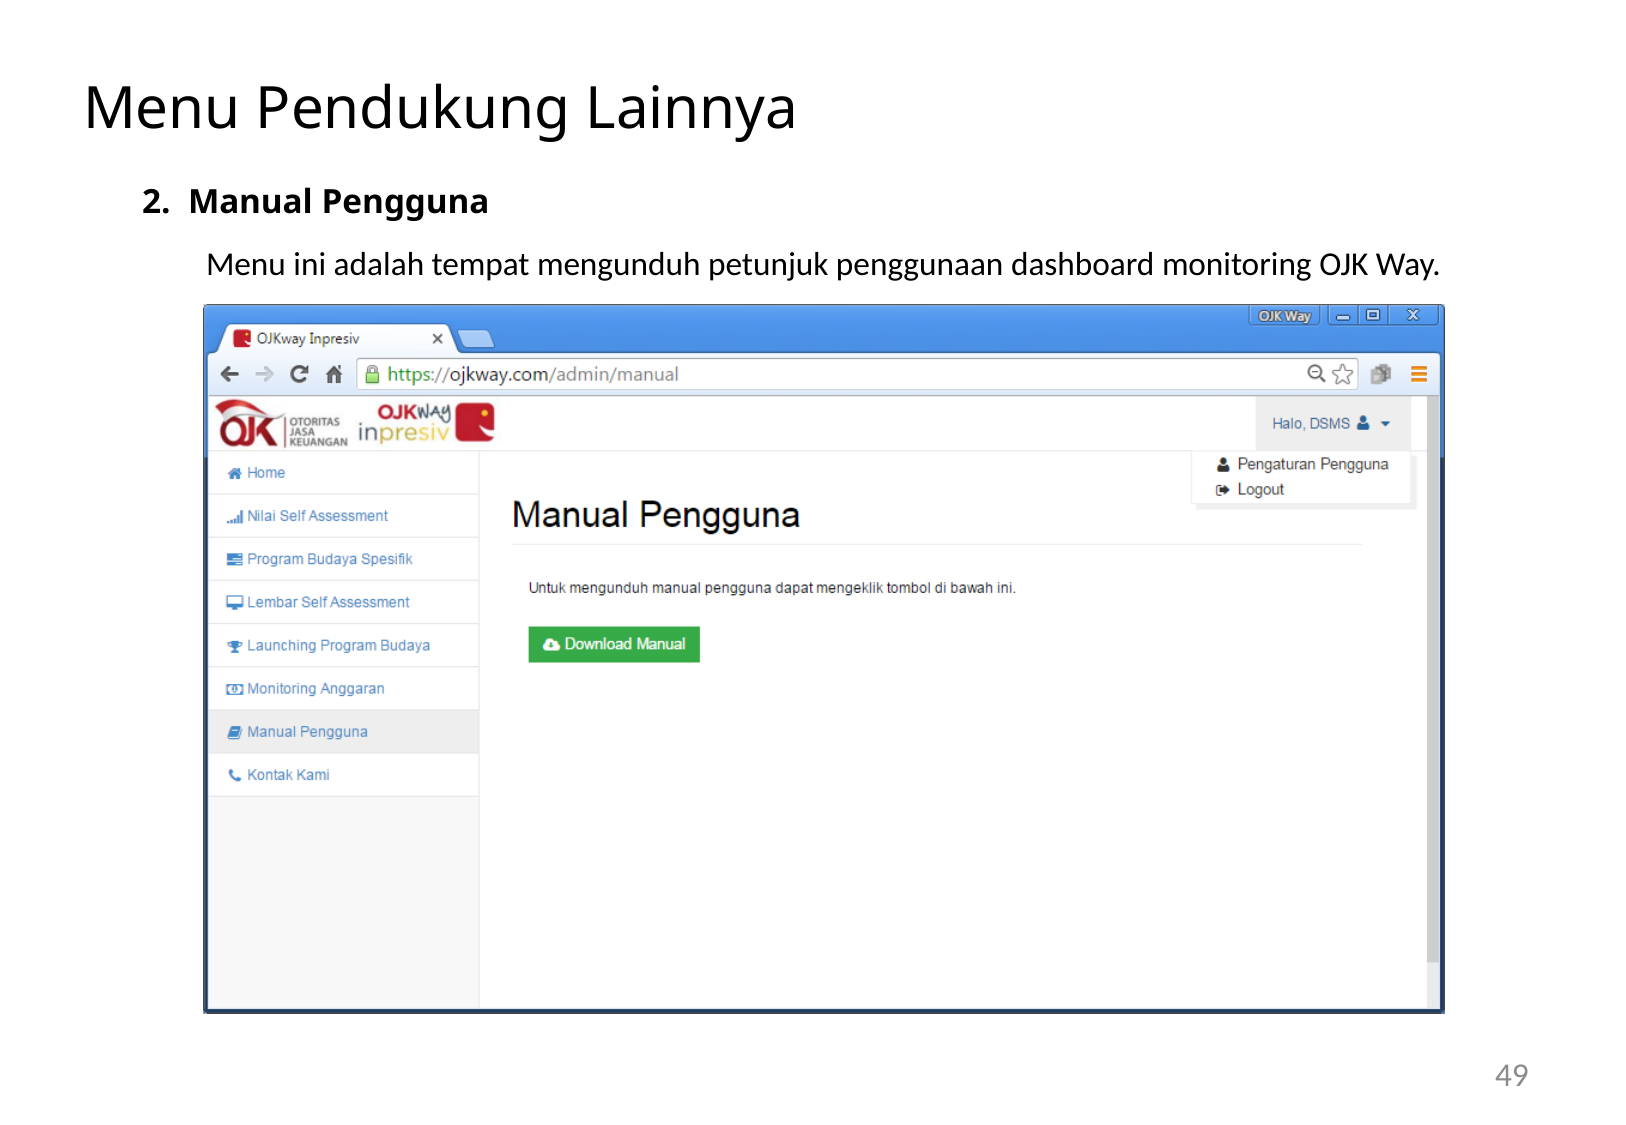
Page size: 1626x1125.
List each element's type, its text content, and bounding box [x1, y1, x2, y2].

text_box 2. Manual Pengguna [127, 172, 1108, 228]
slide_number 49 [1164, 1042, 1544, 1103]
picture [202, 304, 1445, 1014]
text_box Menu ini adalah tempat mengunduh petunjuk penggunaan dashboard monitoring OJK Way. [191, 234, 1481, 289]
text_box Menu Pendukung Lainnya [68, 63, 1498, 148]
